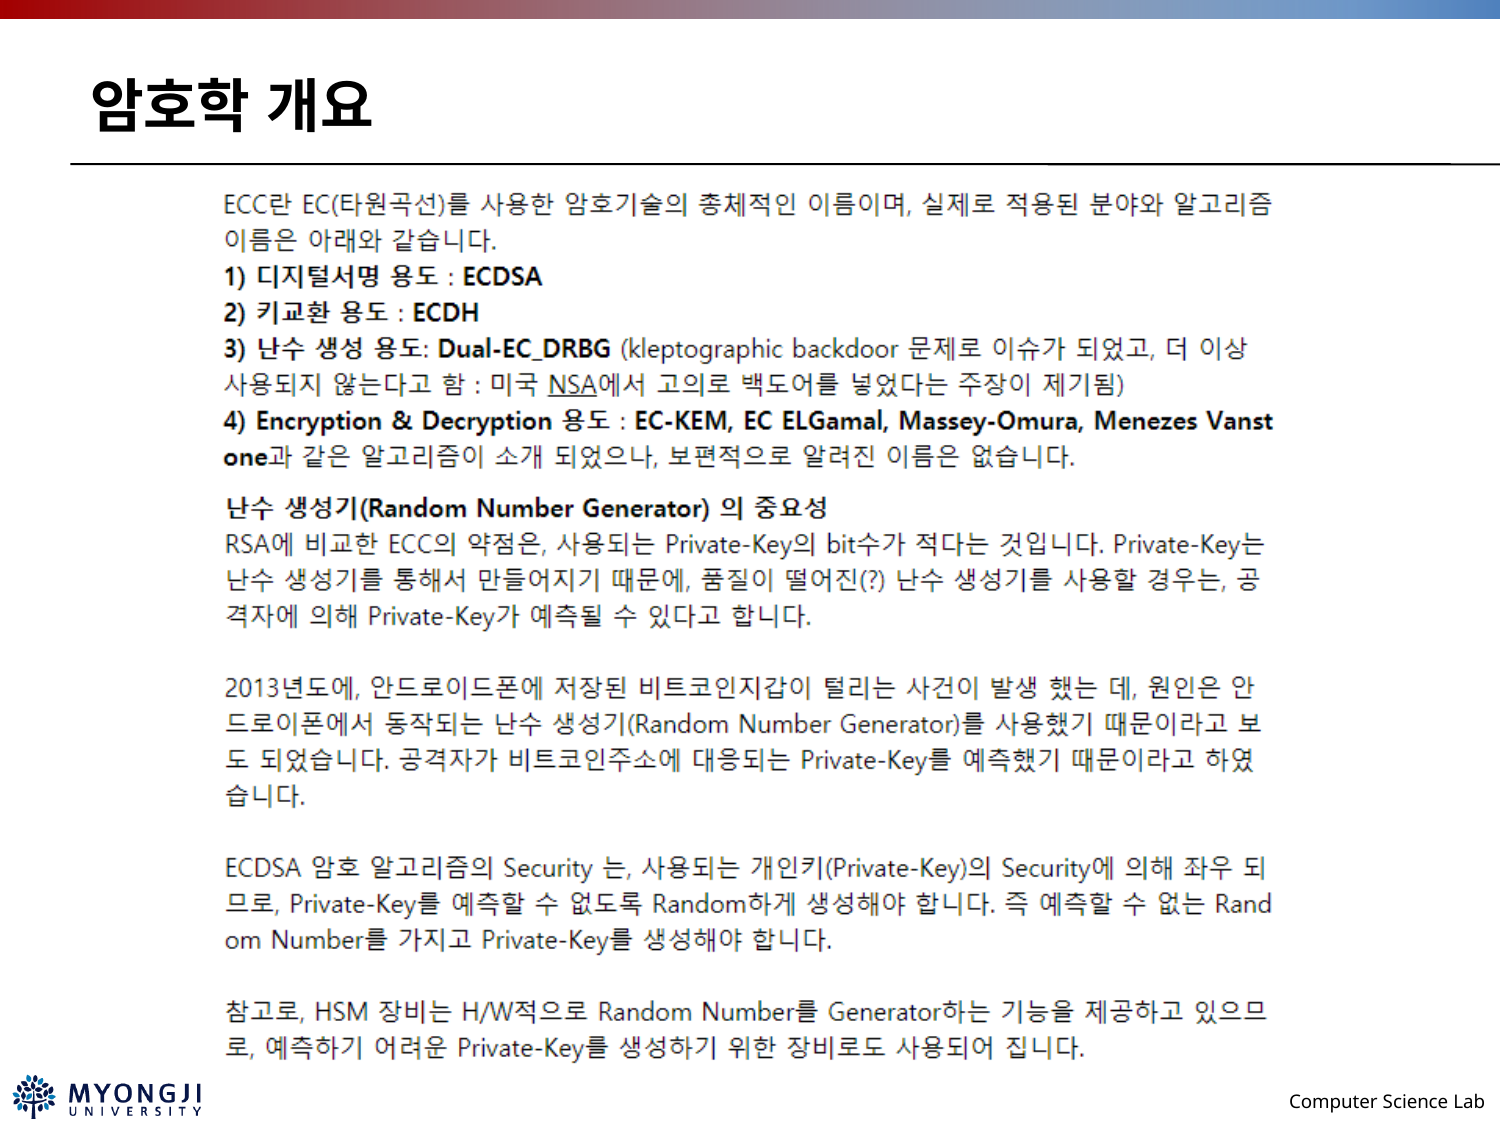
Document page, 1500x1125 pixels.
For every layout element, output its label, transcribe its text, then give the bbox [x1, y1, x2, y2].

title 암호학 개요 [75, 45, 1477, 164]
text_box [217, 184, 1286, 1071]
picture [0, 1066, 256, 1125]
